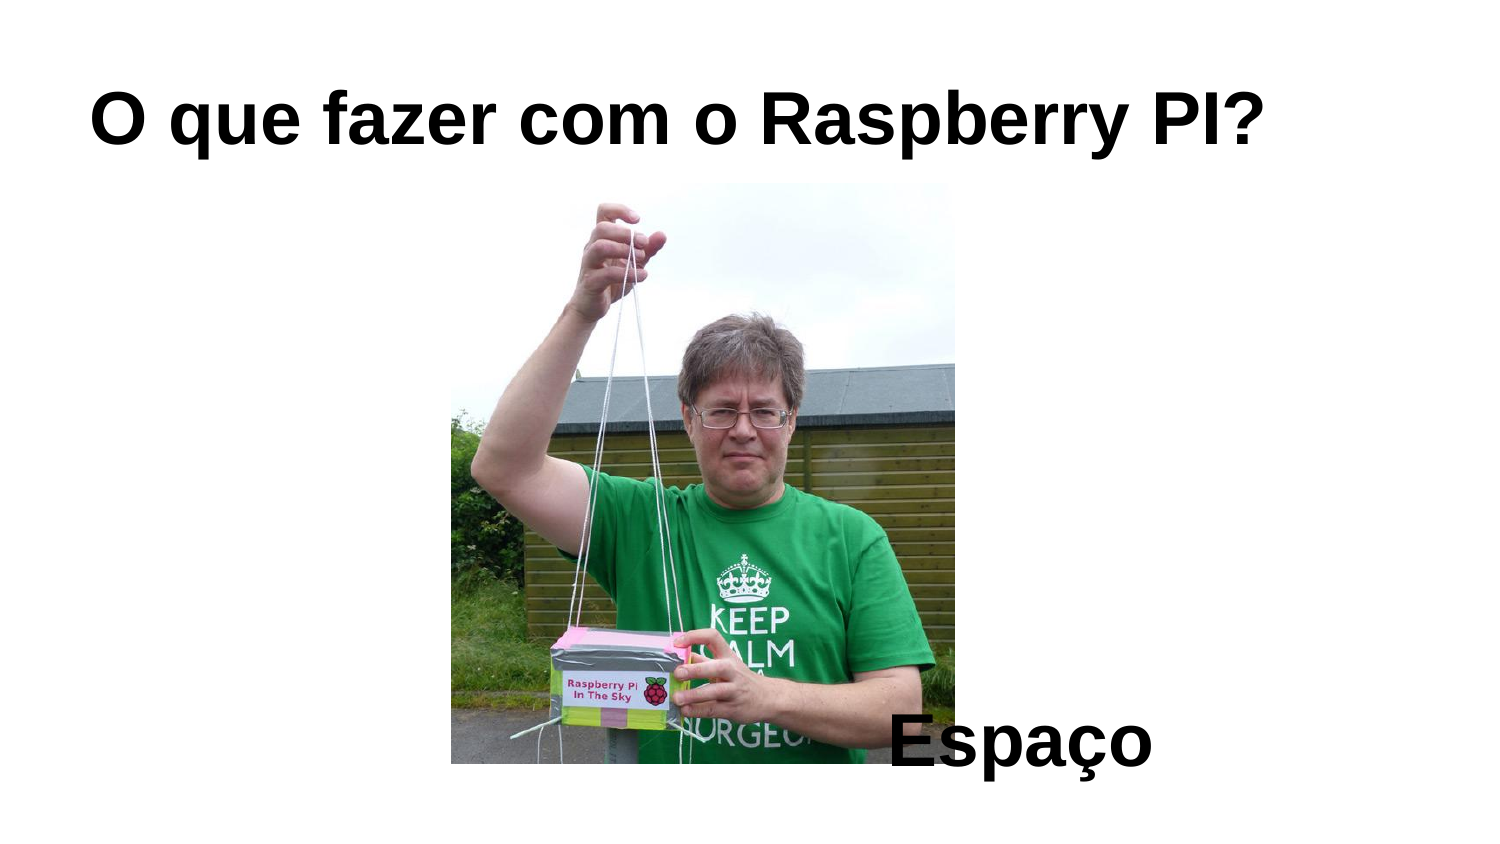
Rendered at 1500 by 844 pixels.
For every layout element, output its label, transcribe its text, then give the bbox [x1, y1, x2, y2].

text_box Espaço [873, 656, 1369, 797]
text_box O que fazer com o Raspberry PI? [75, 33, 1425, 175]
picture [450, 183, 955, 765]
